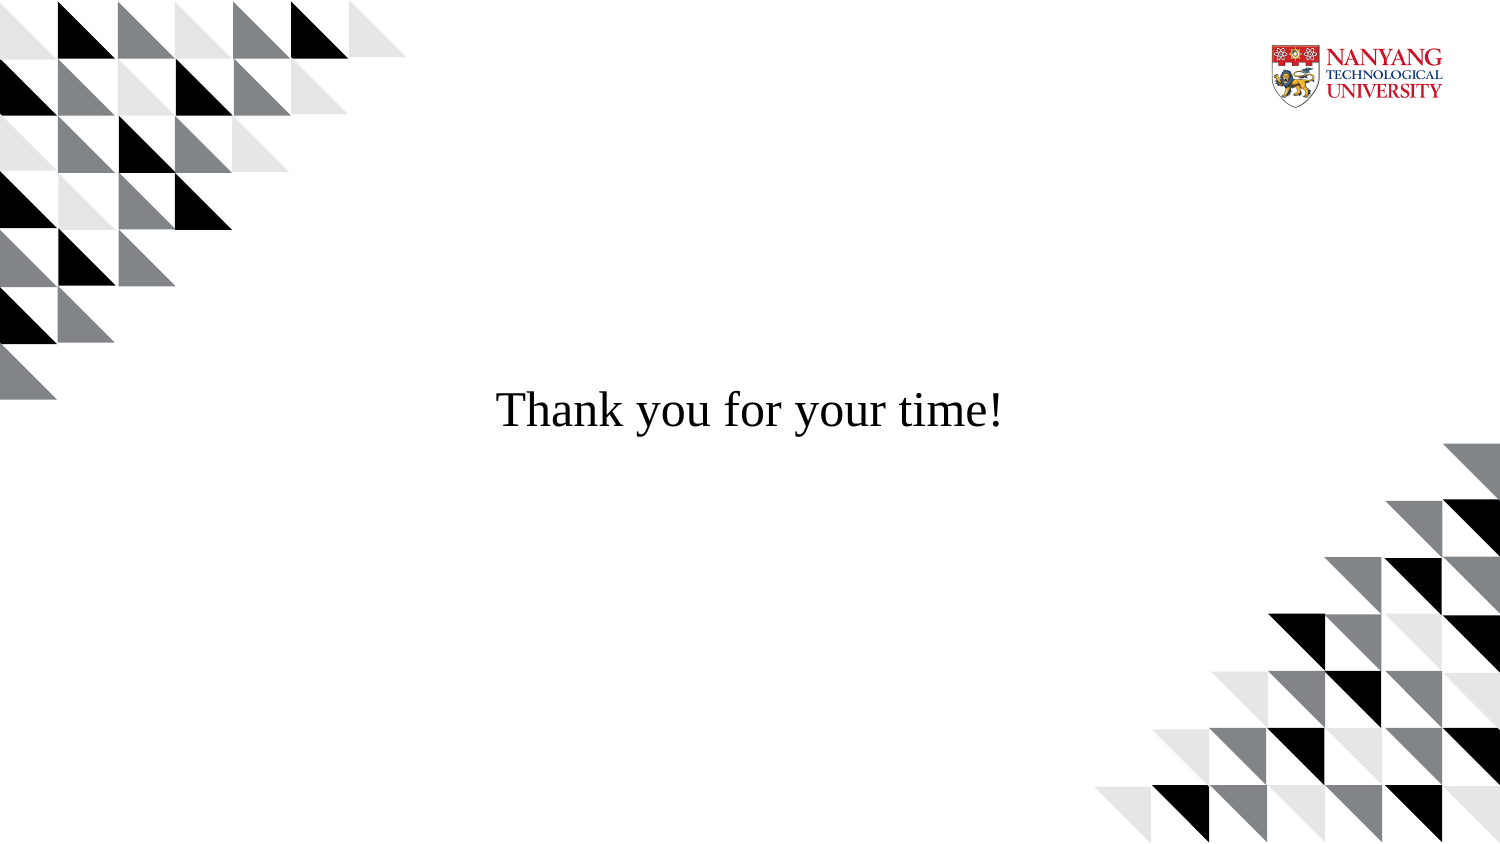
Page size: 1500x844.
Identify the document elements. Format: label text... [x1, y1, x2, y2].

picture [1267, 42, 1444, 110]
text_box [1093, 443, 1500, 844]
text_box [0, 0, 407, 400]
text_box Thank you for your time! [173, 370, 1327, 443]
